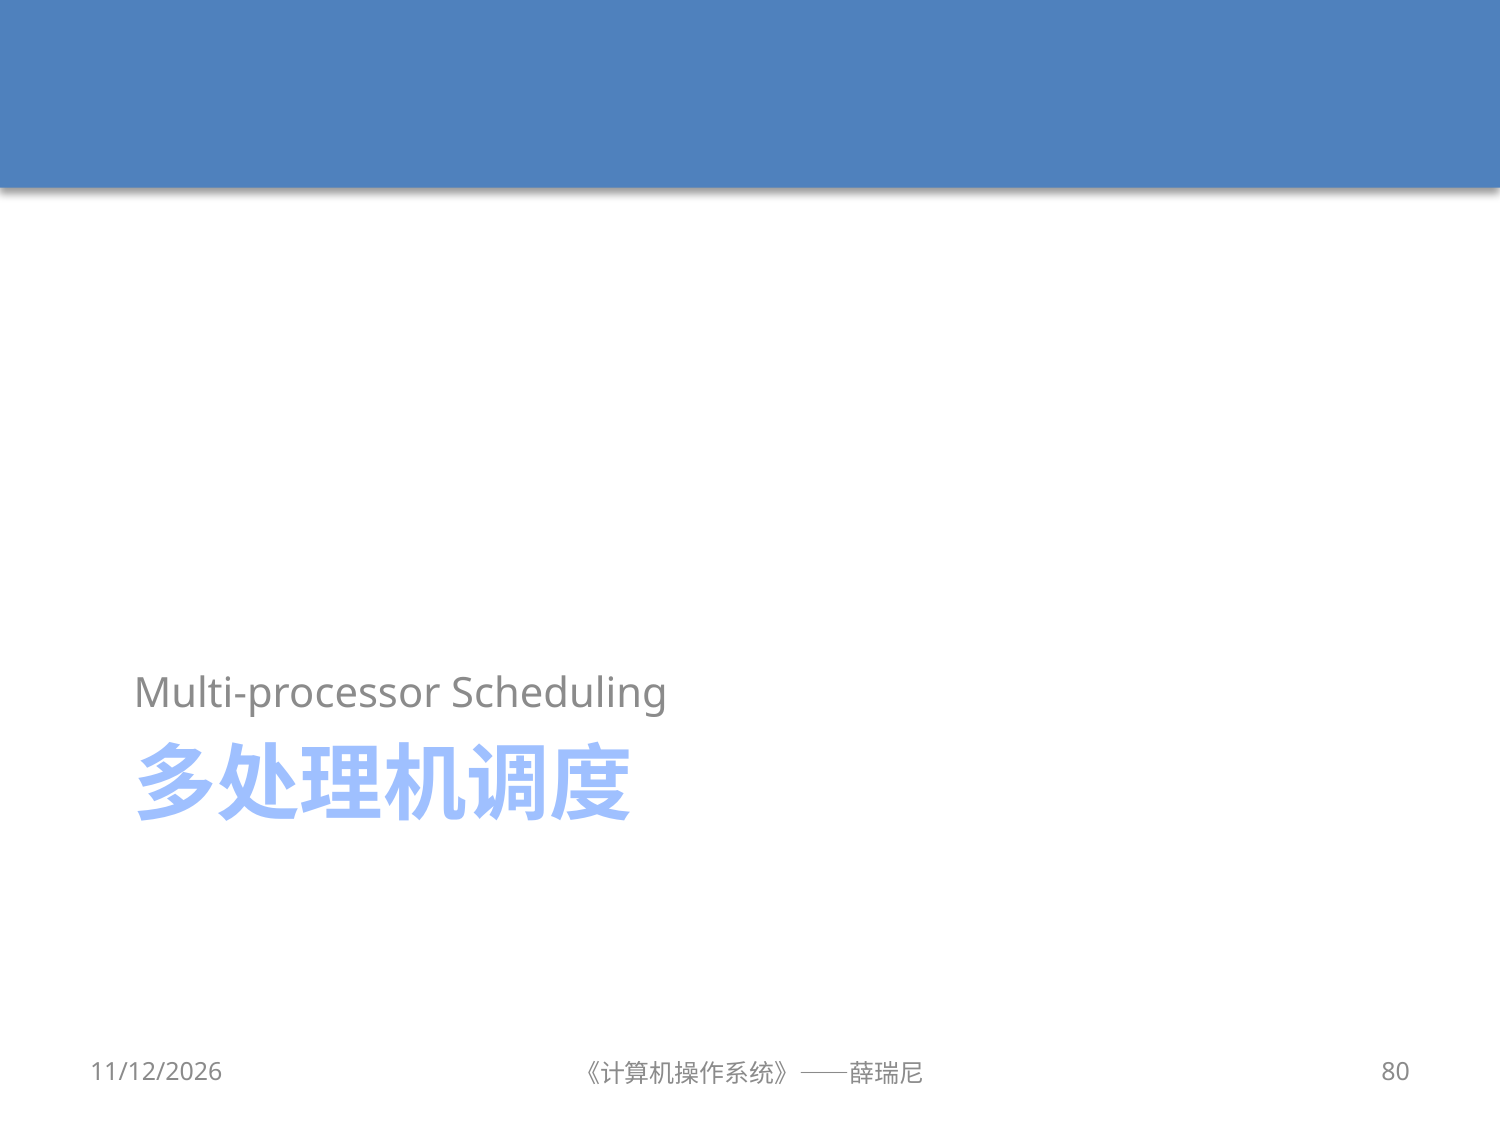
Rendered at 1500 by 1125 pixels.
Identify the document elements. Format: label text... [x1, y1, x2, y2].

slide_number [75, 1042, 425, 1103]
title 多处理机调度 [118, 723, 1394, 947]
footer 《计算机操作系统》——薛瑞尼 [512, 1042, 988, 1103]
list Multi-processor Scheduling [118, 476, 1394, 723]
slide_number 80 [1074, 1042, 1425, 1103]
